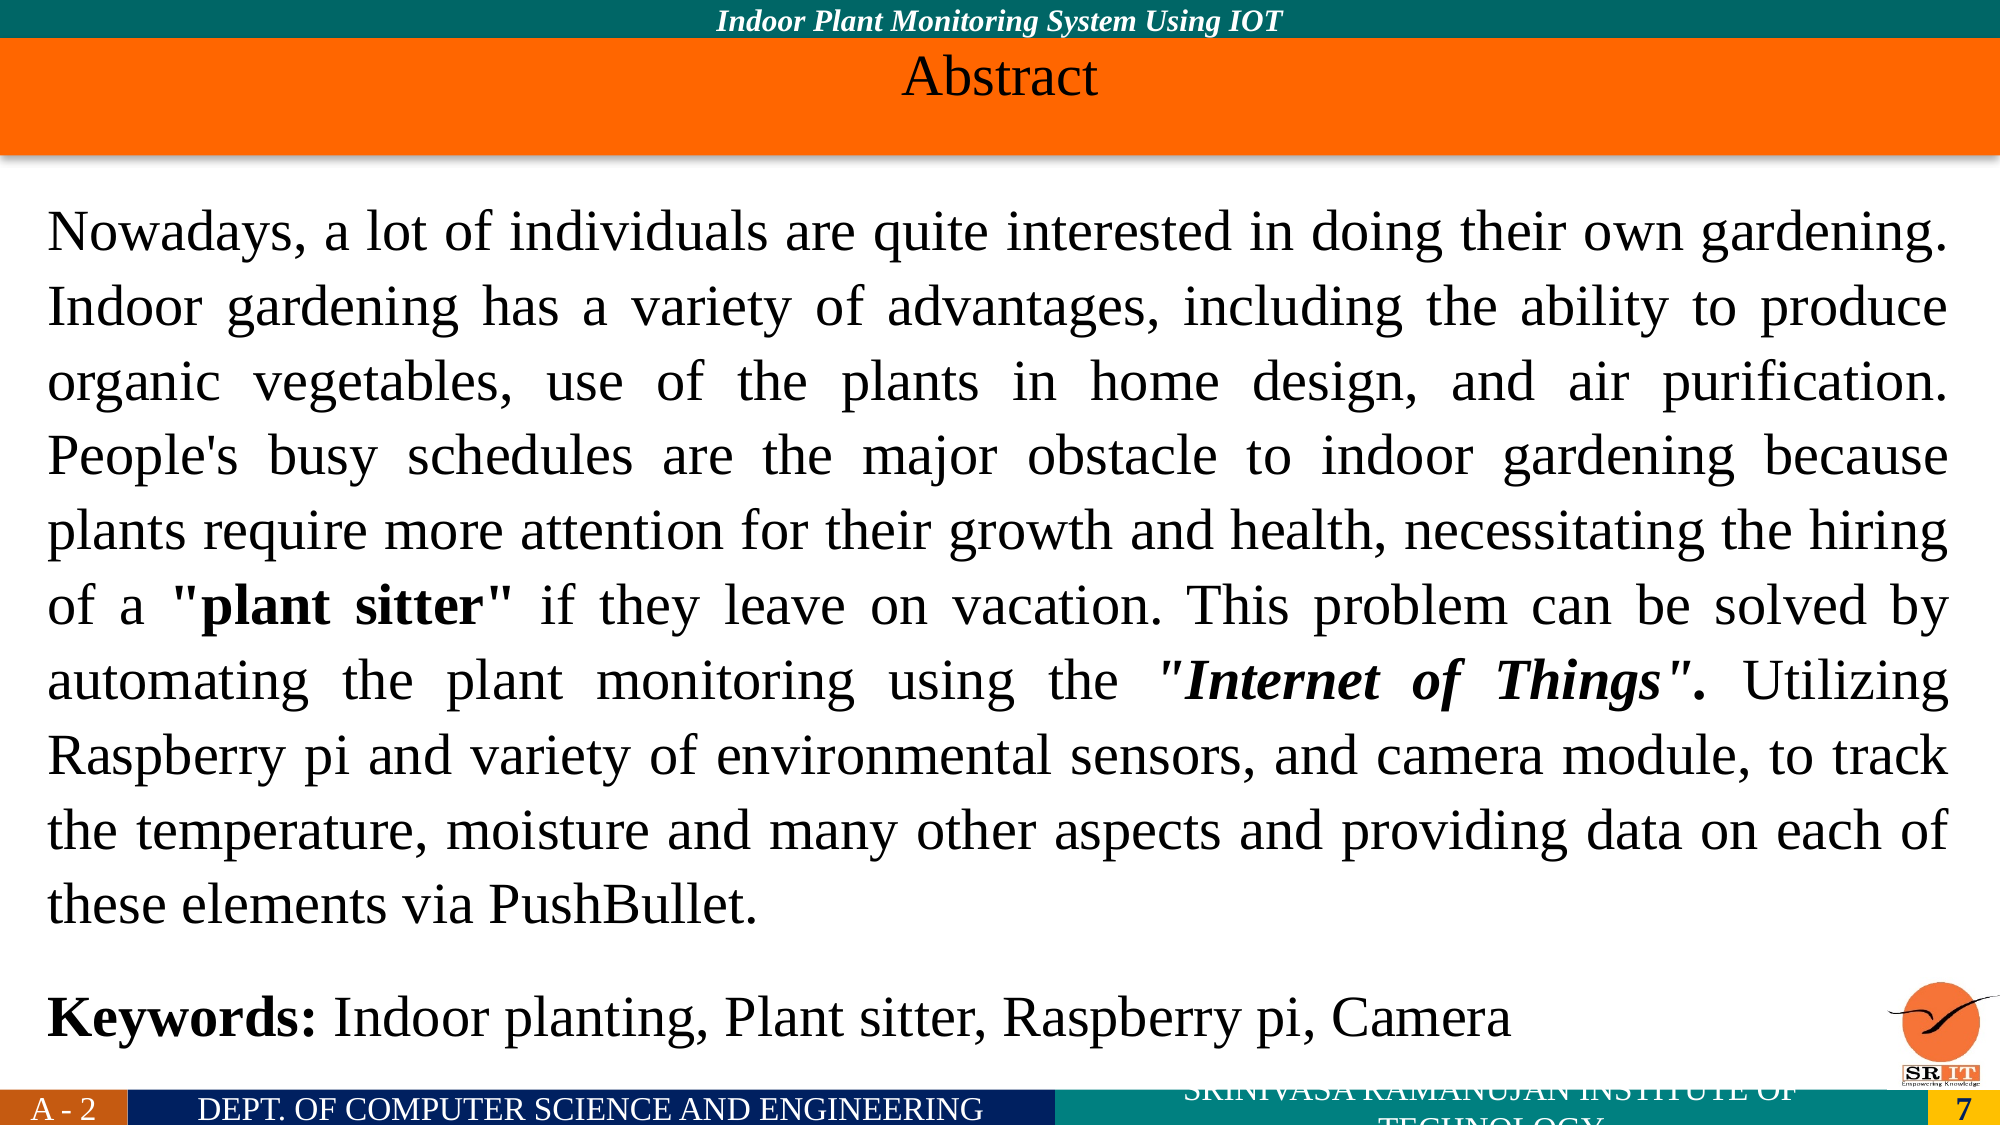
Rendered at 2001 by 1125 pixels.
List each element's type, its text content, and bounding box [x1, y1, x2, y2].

title Abstract [0, 38, 2000, 156]
list Nowadays, a lot of individuals are quite interested in doing their own gardening. Indoor gardening has a variety of advantages, including the ability to produce organic vegetables, use of the plants in home design, and air purification. People's busy schedules are the major obstacle to indoor gardening because plants require more attention for their growth and health, necessitating the hiring of a "plant sitter" if they leave on vacation. This problem can be solved by automating the plant monitoring using the "Internet of Things". Utilizing Raspberry pi and variety of environmental sensors, and camera module, to track the temperature, moisture and many other aspects and providing data on each of these elements via PushBullet. Keywords: Indoor planting, Plant sitter, Raspberry pi, Camera [32, 179, 1965, 1065]
picture [1887, 977, 2000, 1090]
